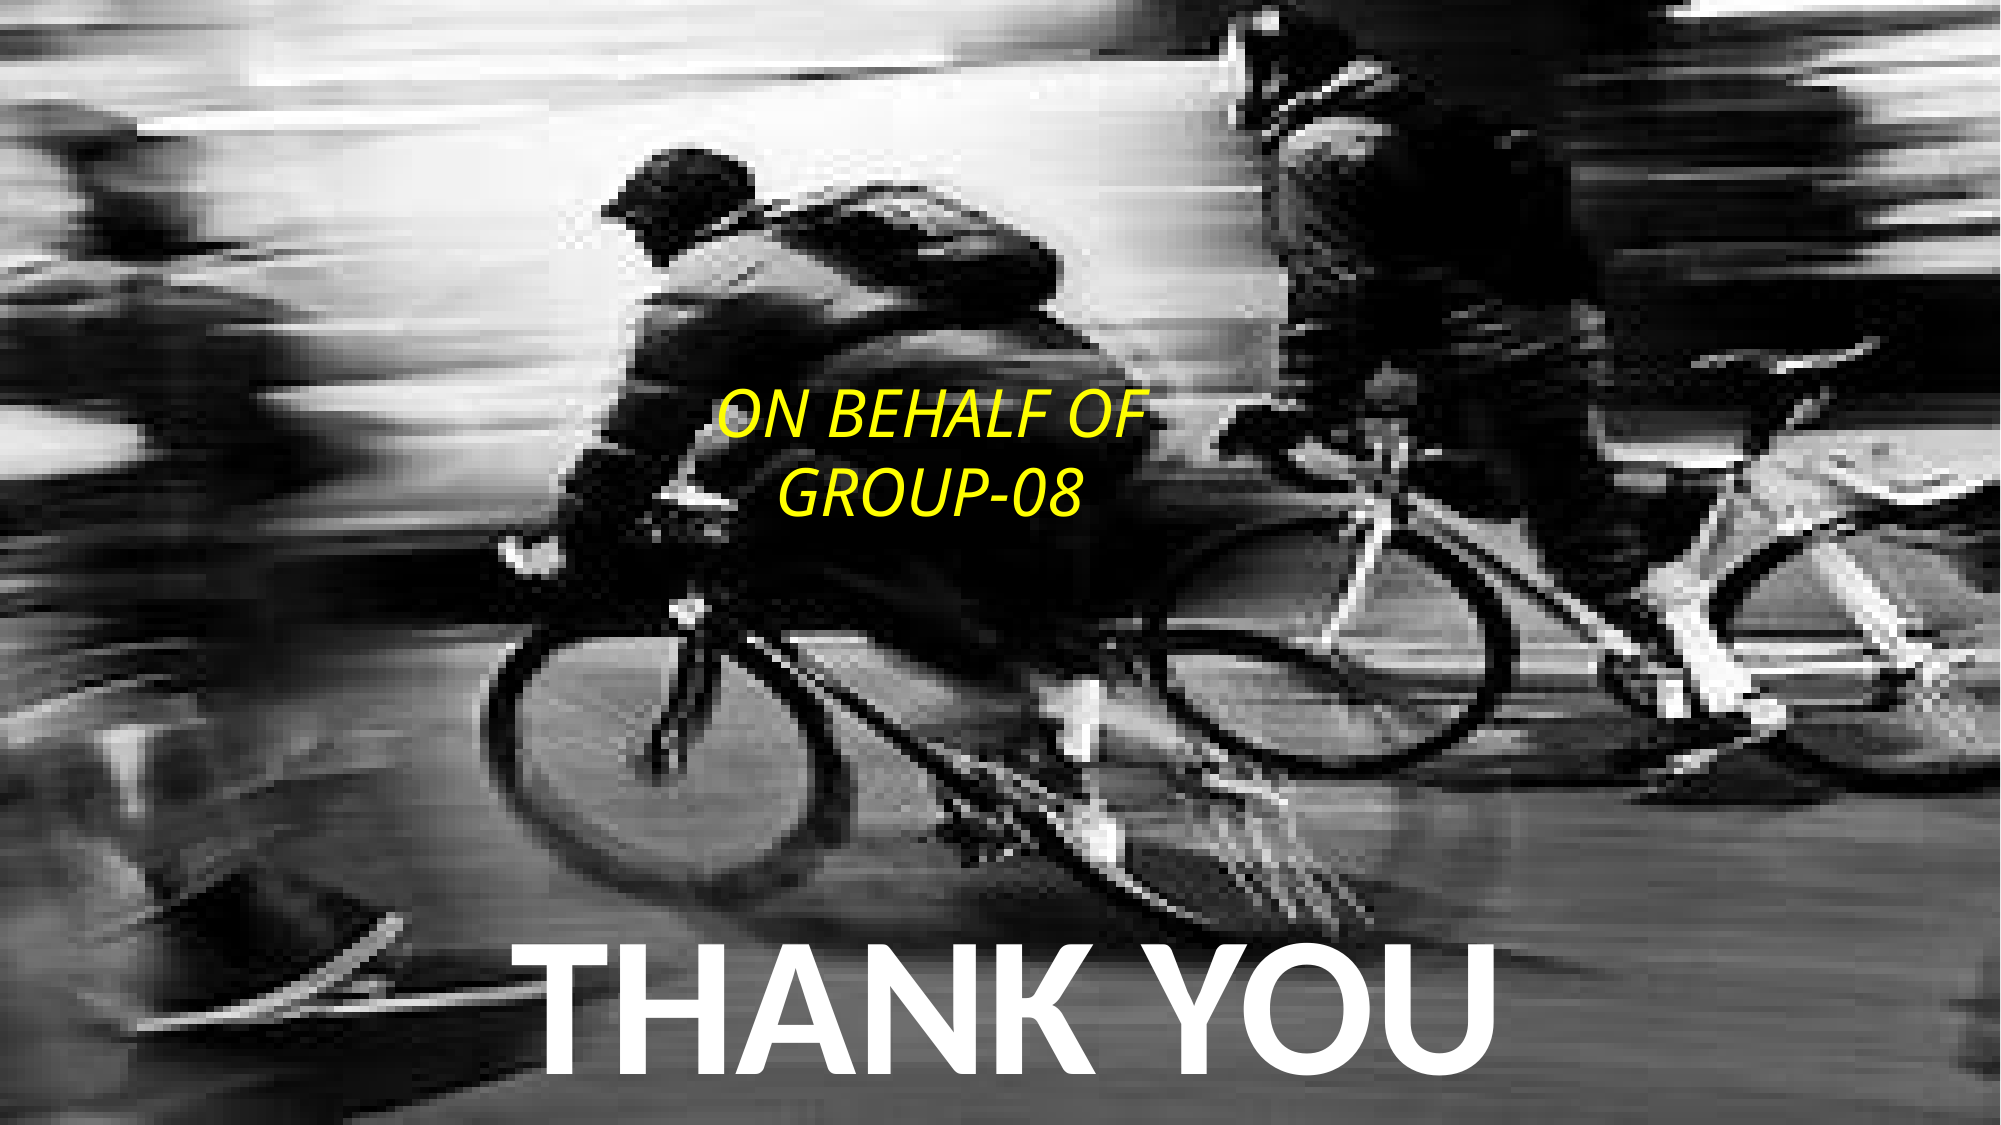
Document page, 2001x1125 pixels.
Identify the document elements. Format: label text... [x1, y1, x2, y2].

picture [0, 0, 2001, 1125]
text_box On behalf of group-08 [618, 471, 1242, 589]
text_box THANK YOU [495, 867, 1914, 1123]
